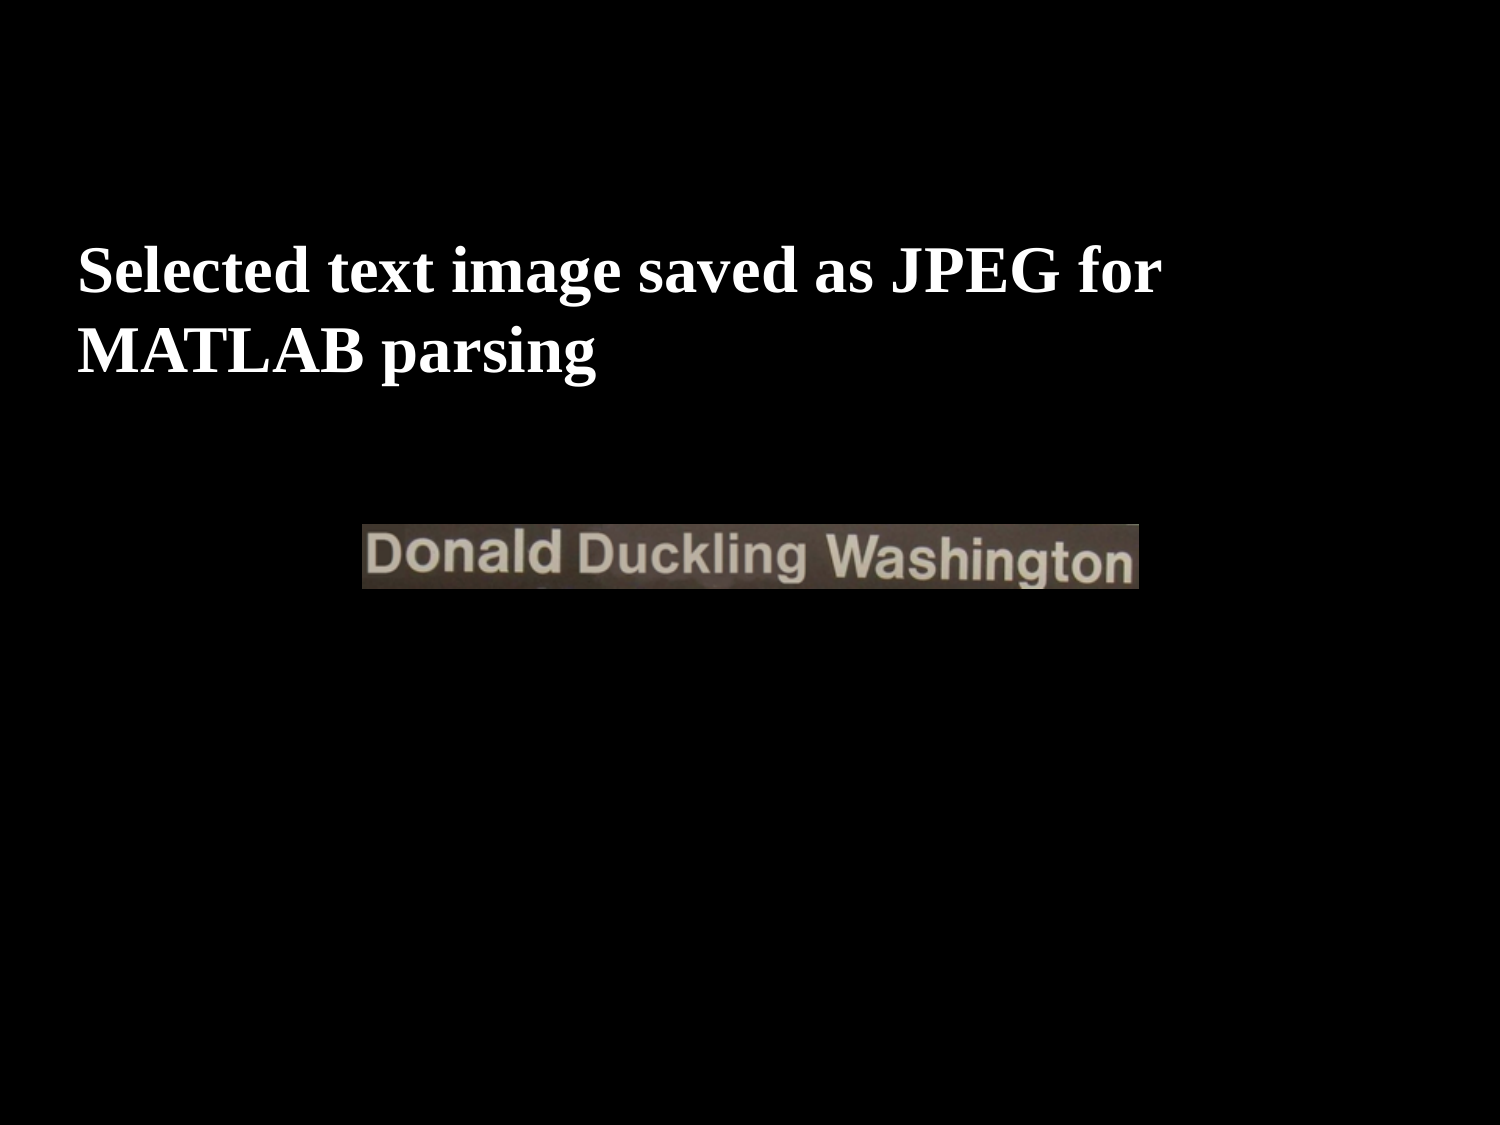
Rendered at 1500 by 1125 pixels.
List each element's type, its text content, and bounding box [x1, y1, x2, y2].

title Selected text image saved as JPEG for MATLAB parsing [62, 212, 1413, 400]
picture [362, 524, 1140, 590]
